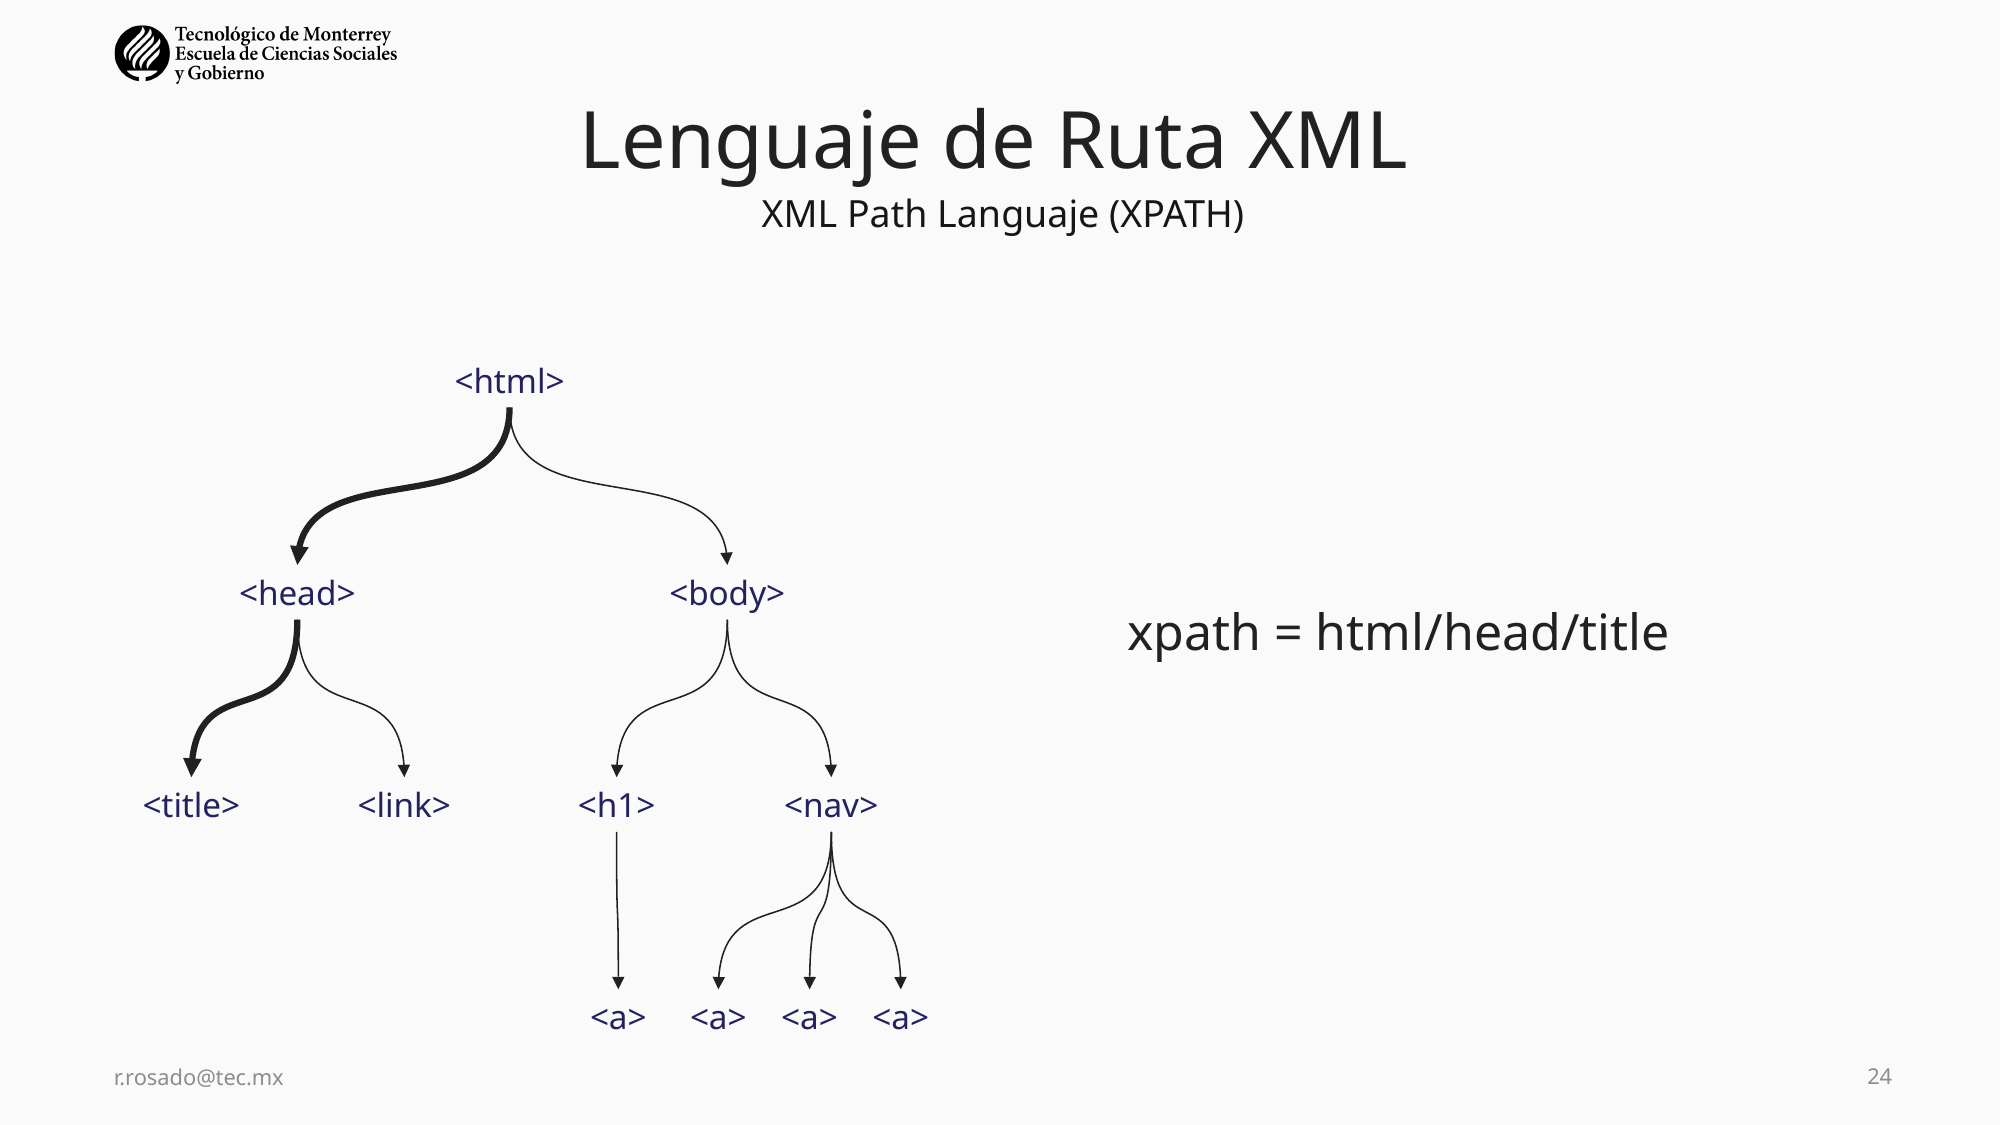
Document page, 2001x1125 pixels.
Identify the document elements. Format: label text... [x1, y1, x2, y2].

text_box <a> [672, 989, 765, 1044]
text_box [700, 646, 858, 752]
title Lenguaje de Ruta XML [96, 76, 1892, 210]
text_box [538, 909, 697, 913]
text_box <a> [765, 989, 856, 1044]
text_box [539, 377, 698, 596]
slide_number 24 [1852, 1029, 1912, 1125]
text_box <head> [84, 564, 511, 620]
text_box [593, 643, 751, 755]
text_box <nav> [724, 777, 939, 832]
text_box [854, 875, 945, 946]
text_box <a> [572, 989, 665, 1044]
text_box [165, 645, 272, 753]
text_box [854, 899, 900, 923]
text_box <link> [297, 777, 509, 832]
text_box <h1> [509, 777, 724, 832]
list xpath = html/head/title [1112, 600, 1892, 1030]
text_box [324, 380, 483, 593]
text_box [272, 645, 430, 753]
text_box <a> [856, 989, 947, 1044]
text_box XML Path Languaje (XPATH) [114, 182, 1892, 243]
text_box <body> [514, 564, 941, 620]
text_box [696, 854, 854, 968]
text_box <title> [84, 777, 297, 832]
footer r.rosado@tec.mx [98, 1029, 1260, 1125]
text_box <html> [78, 352, 941, 408]
picture [111, 24, 399, 76]
